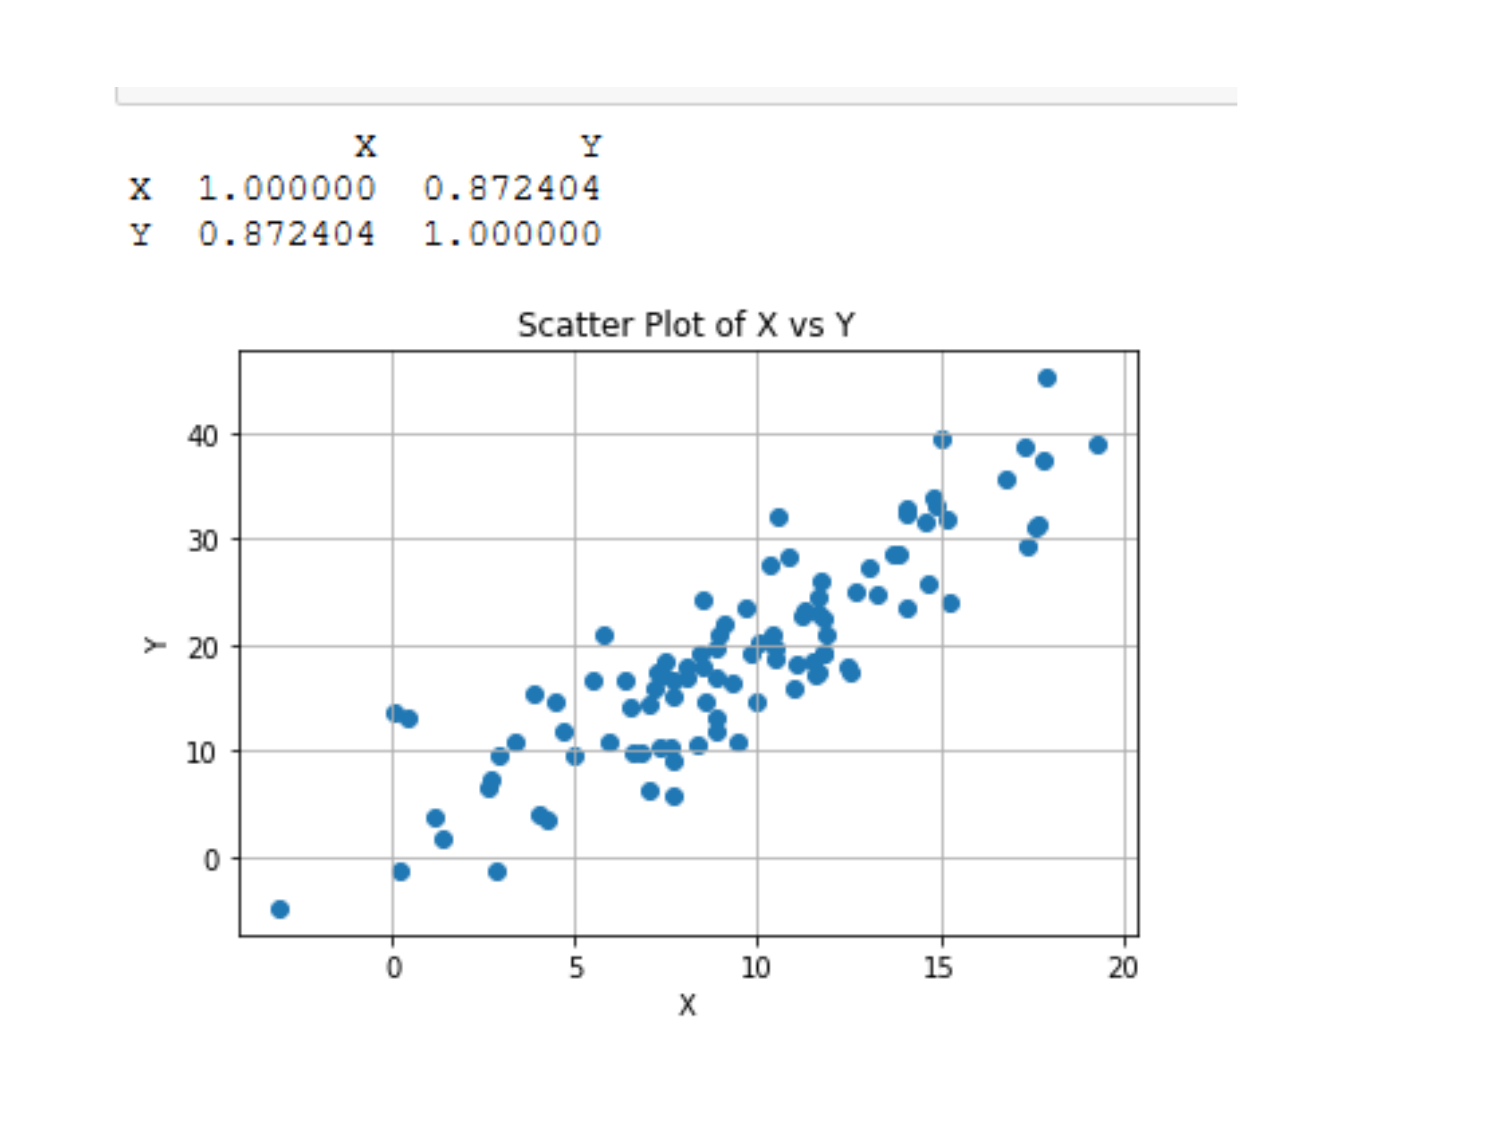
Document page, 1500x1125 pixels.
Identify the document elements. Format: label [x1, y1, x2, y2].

picture [99, 87, 1238, 1033]
